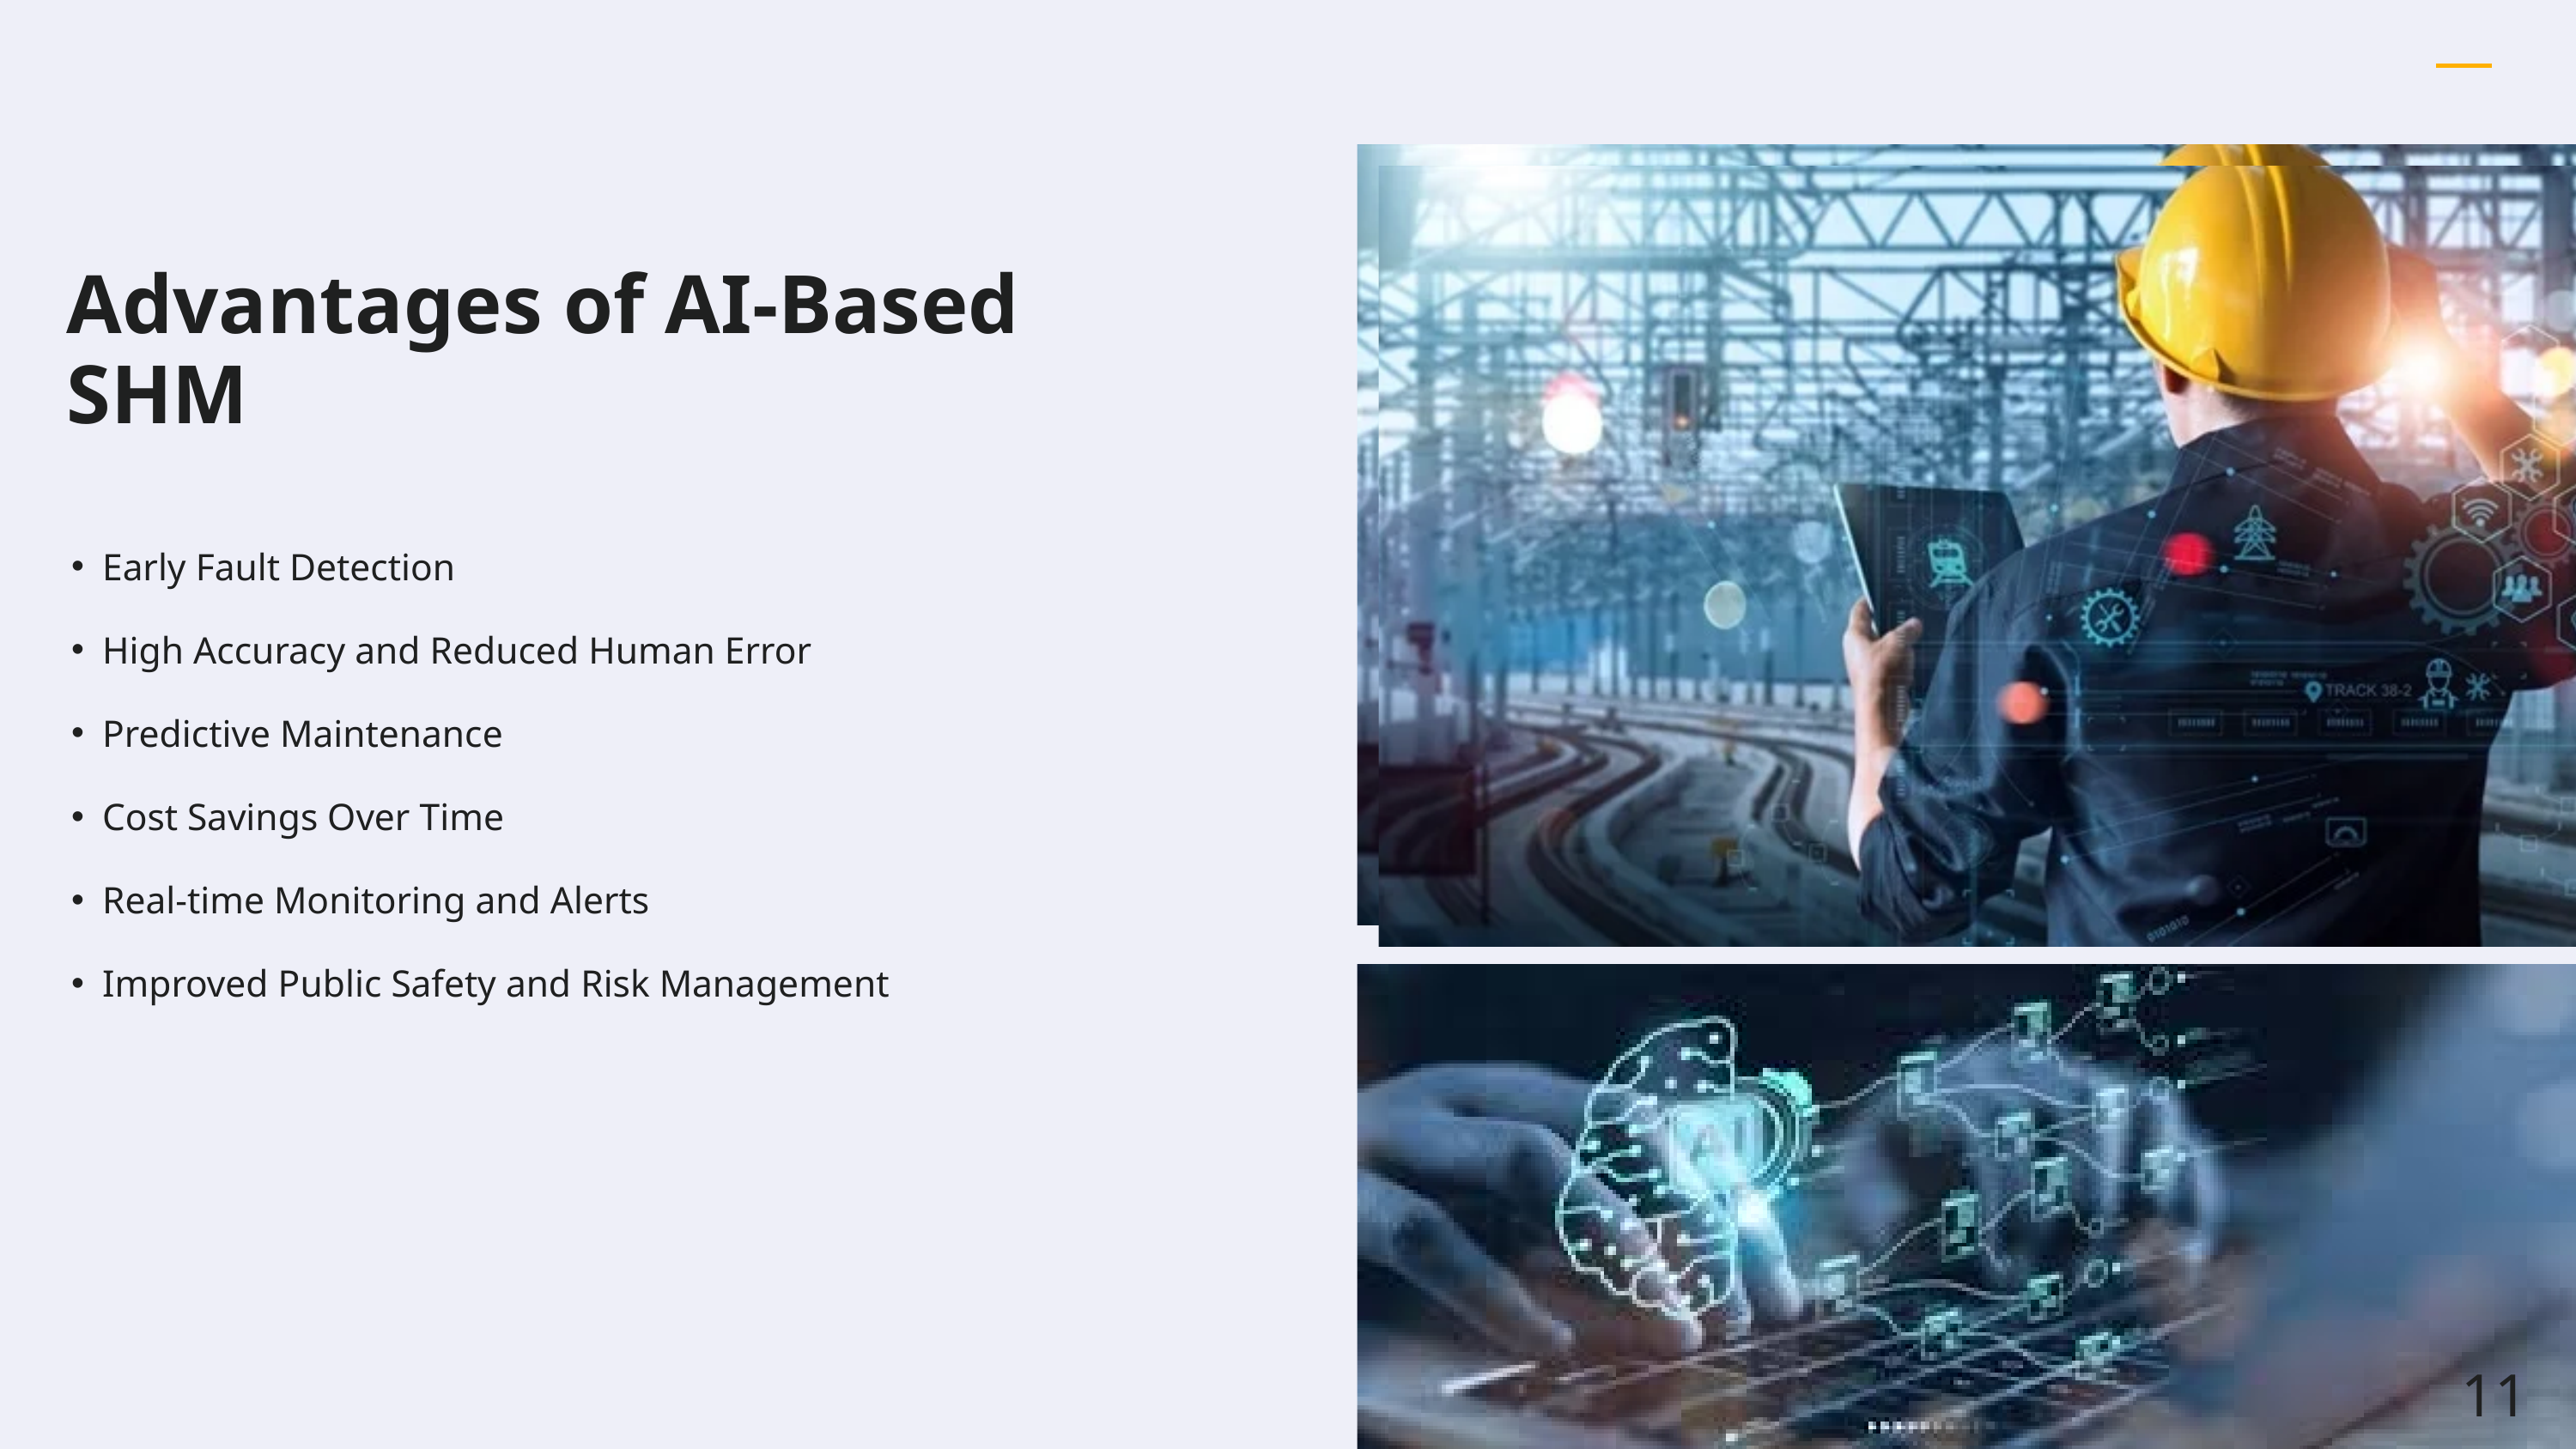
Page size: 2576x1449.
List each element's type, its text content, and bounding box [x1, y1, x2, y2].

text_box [1357, 144, 2576, 926]
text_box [1357, 964, 2576, 1449]
text_box Early Fault Detection High Accuracy and Reduced Human Error Predictive Maintenance Cost Savings Over Time Real-time Monitoring and Alerts Improved Public Safety and Risk Management [40, 504, 1323, 1056]
text_box Advantages of AI-Based SHM [66, 259, 1185, 440]
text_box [2435, 64, 2493, 69]
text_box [1378, 166, 2576, 948]
